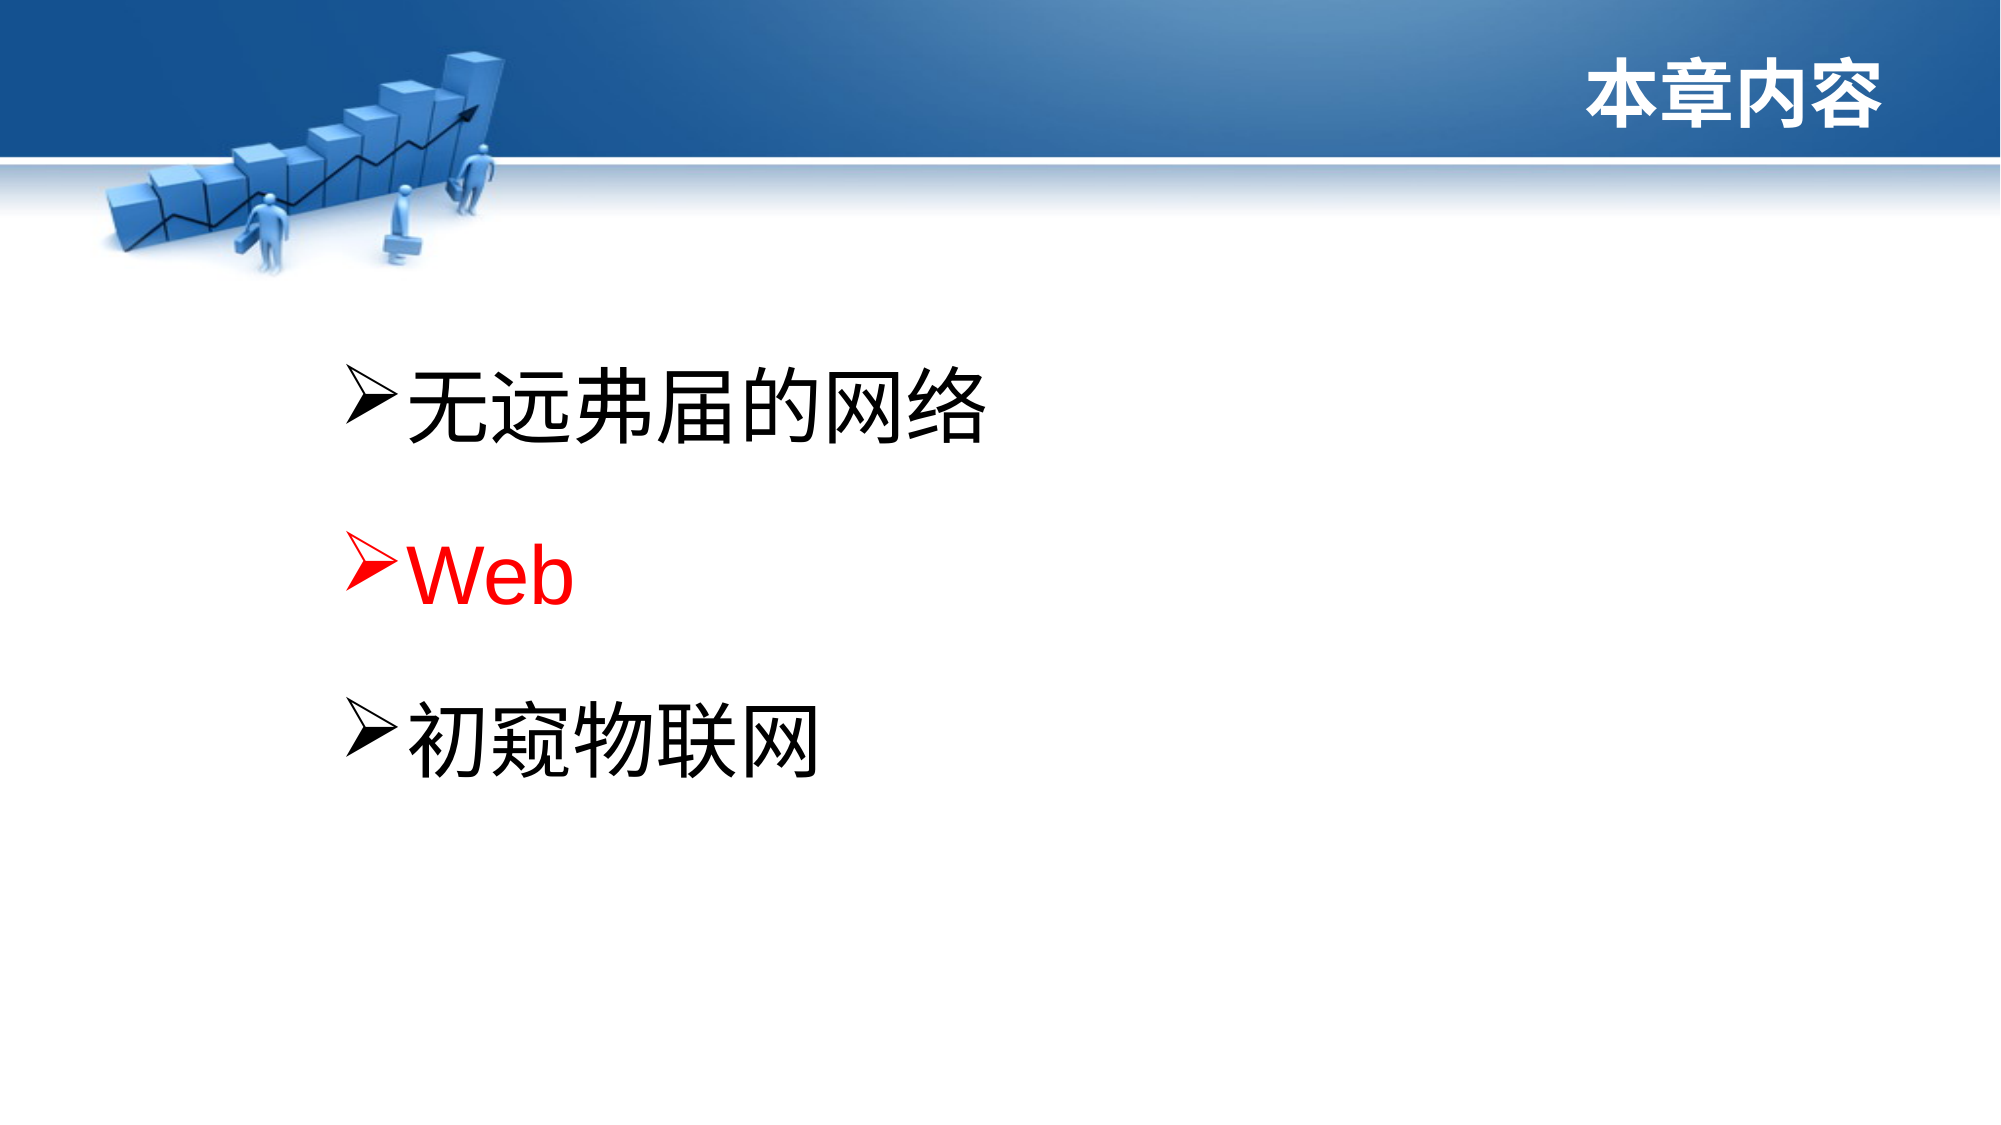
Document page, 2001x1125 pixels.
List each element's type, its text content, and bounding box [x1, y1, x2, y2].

title 本章内容 [99, 45, 1900, 138]
list 无远弗届的网络 Web 初窥物联网 [324, 297, 1675, 1059]
picture [0, 0, 2001, 1125]
